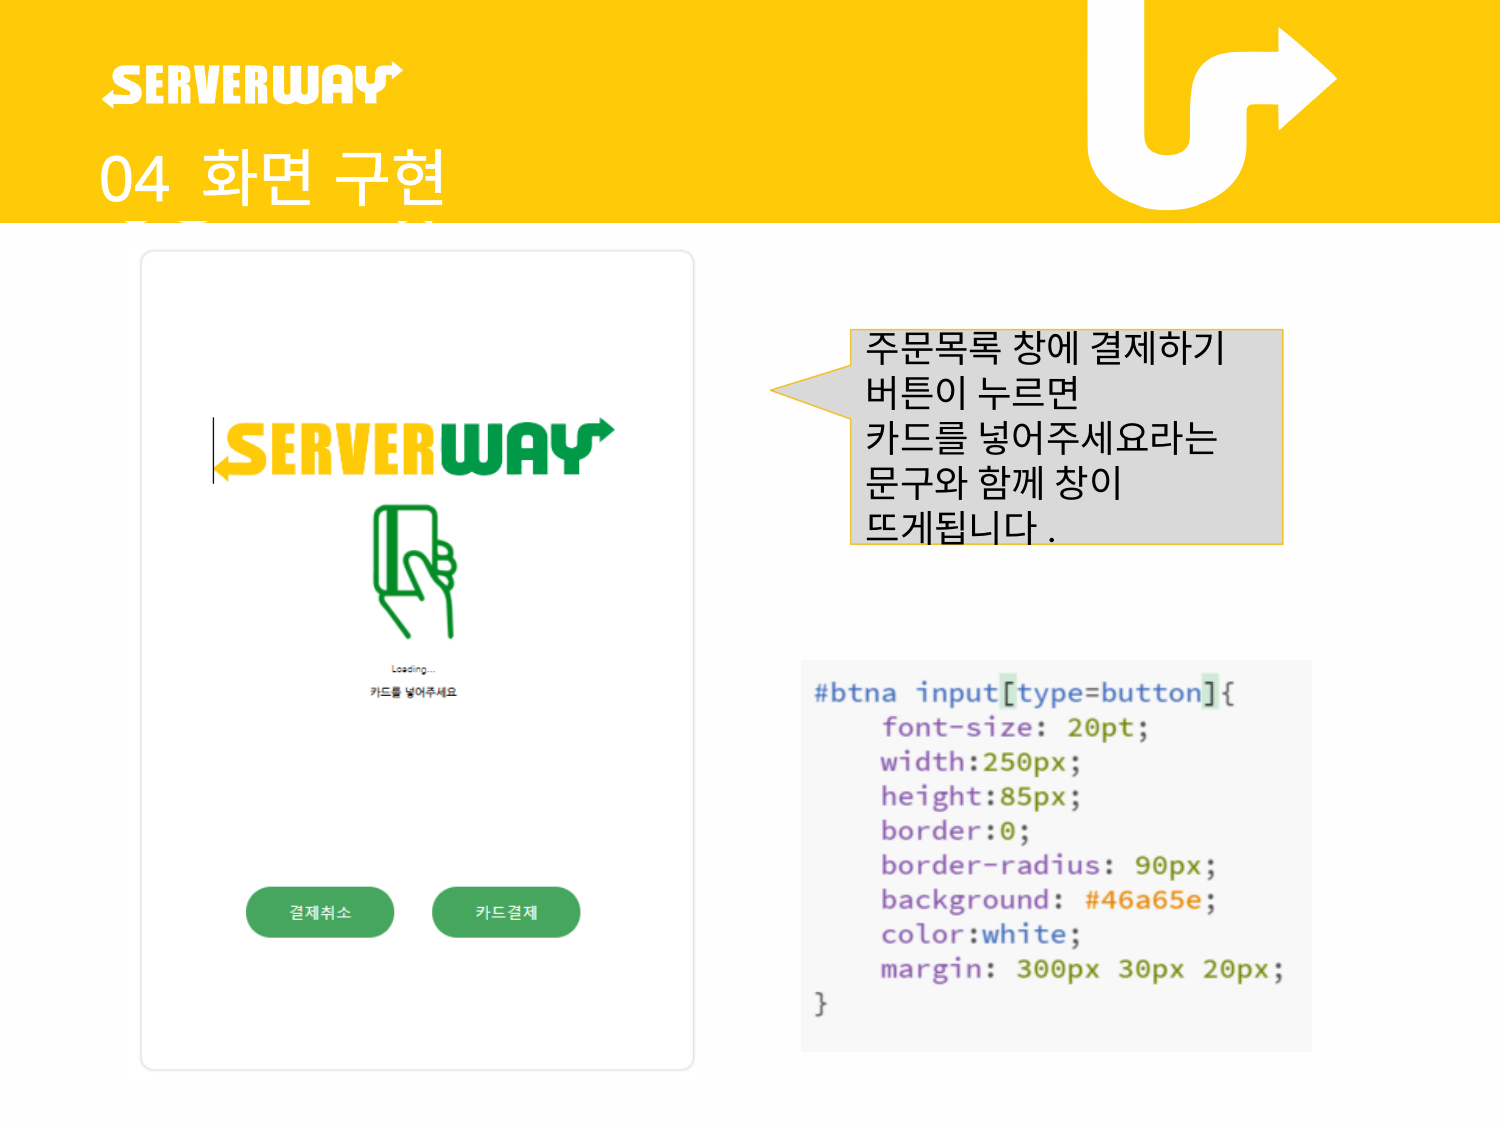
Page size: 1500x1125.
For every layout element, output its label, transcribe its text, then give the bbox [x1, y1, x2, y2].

picture [0, 0, 1500, 1125]
text_box 주문목록 창에 결제하기 버튼이 누르면 카드를 넣어주세요라는 문구와 함께 창이 뜨게됩니다. [770, 329, 1283, 545]
text_box 04 화면 구현 [83, 131, 491, 221]
